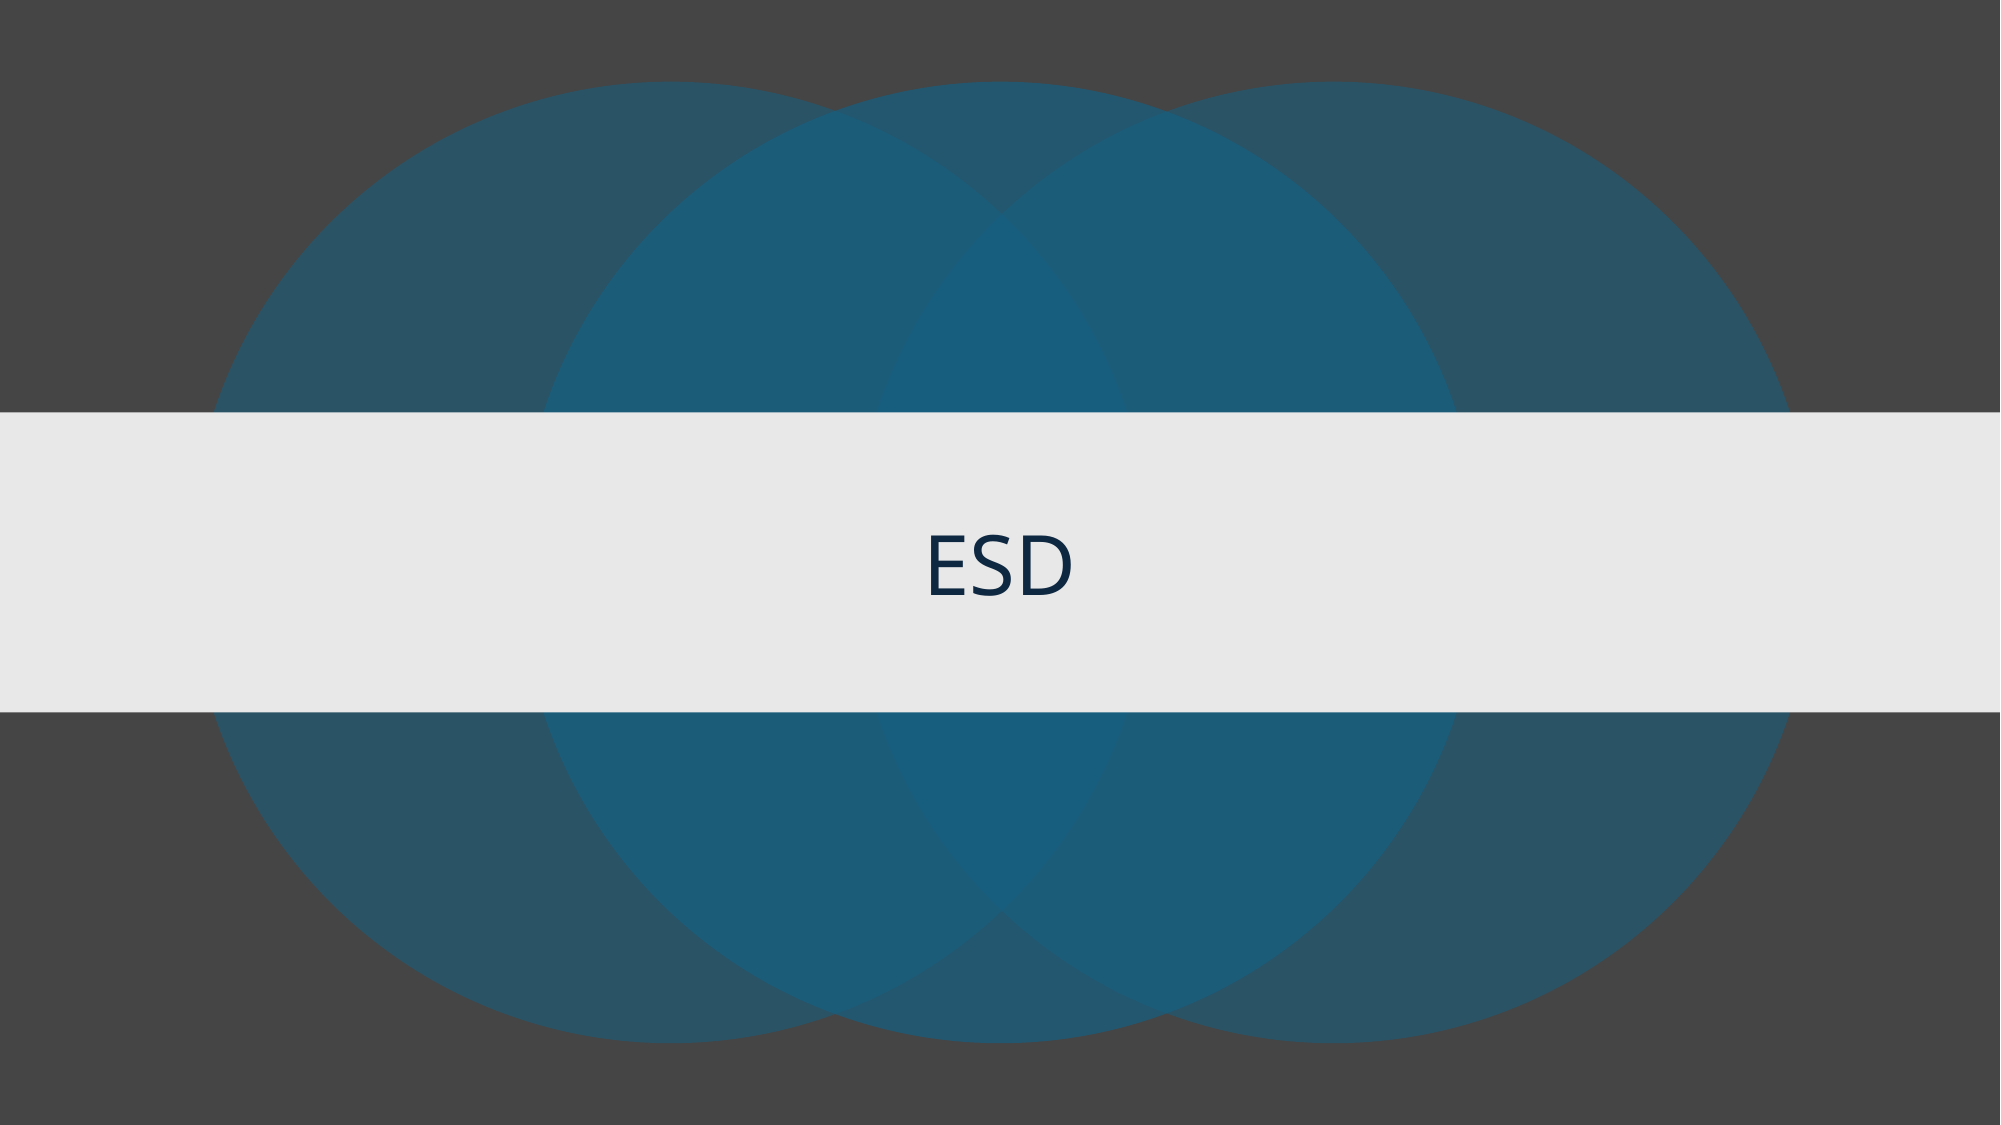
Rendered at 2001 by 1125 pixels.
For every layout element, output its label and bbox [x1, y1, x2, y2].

text_box [0, 411, 189, 714]
text_box [189, 81, 1815, 1044]
text_box [1815, 411, 2000, 714]
